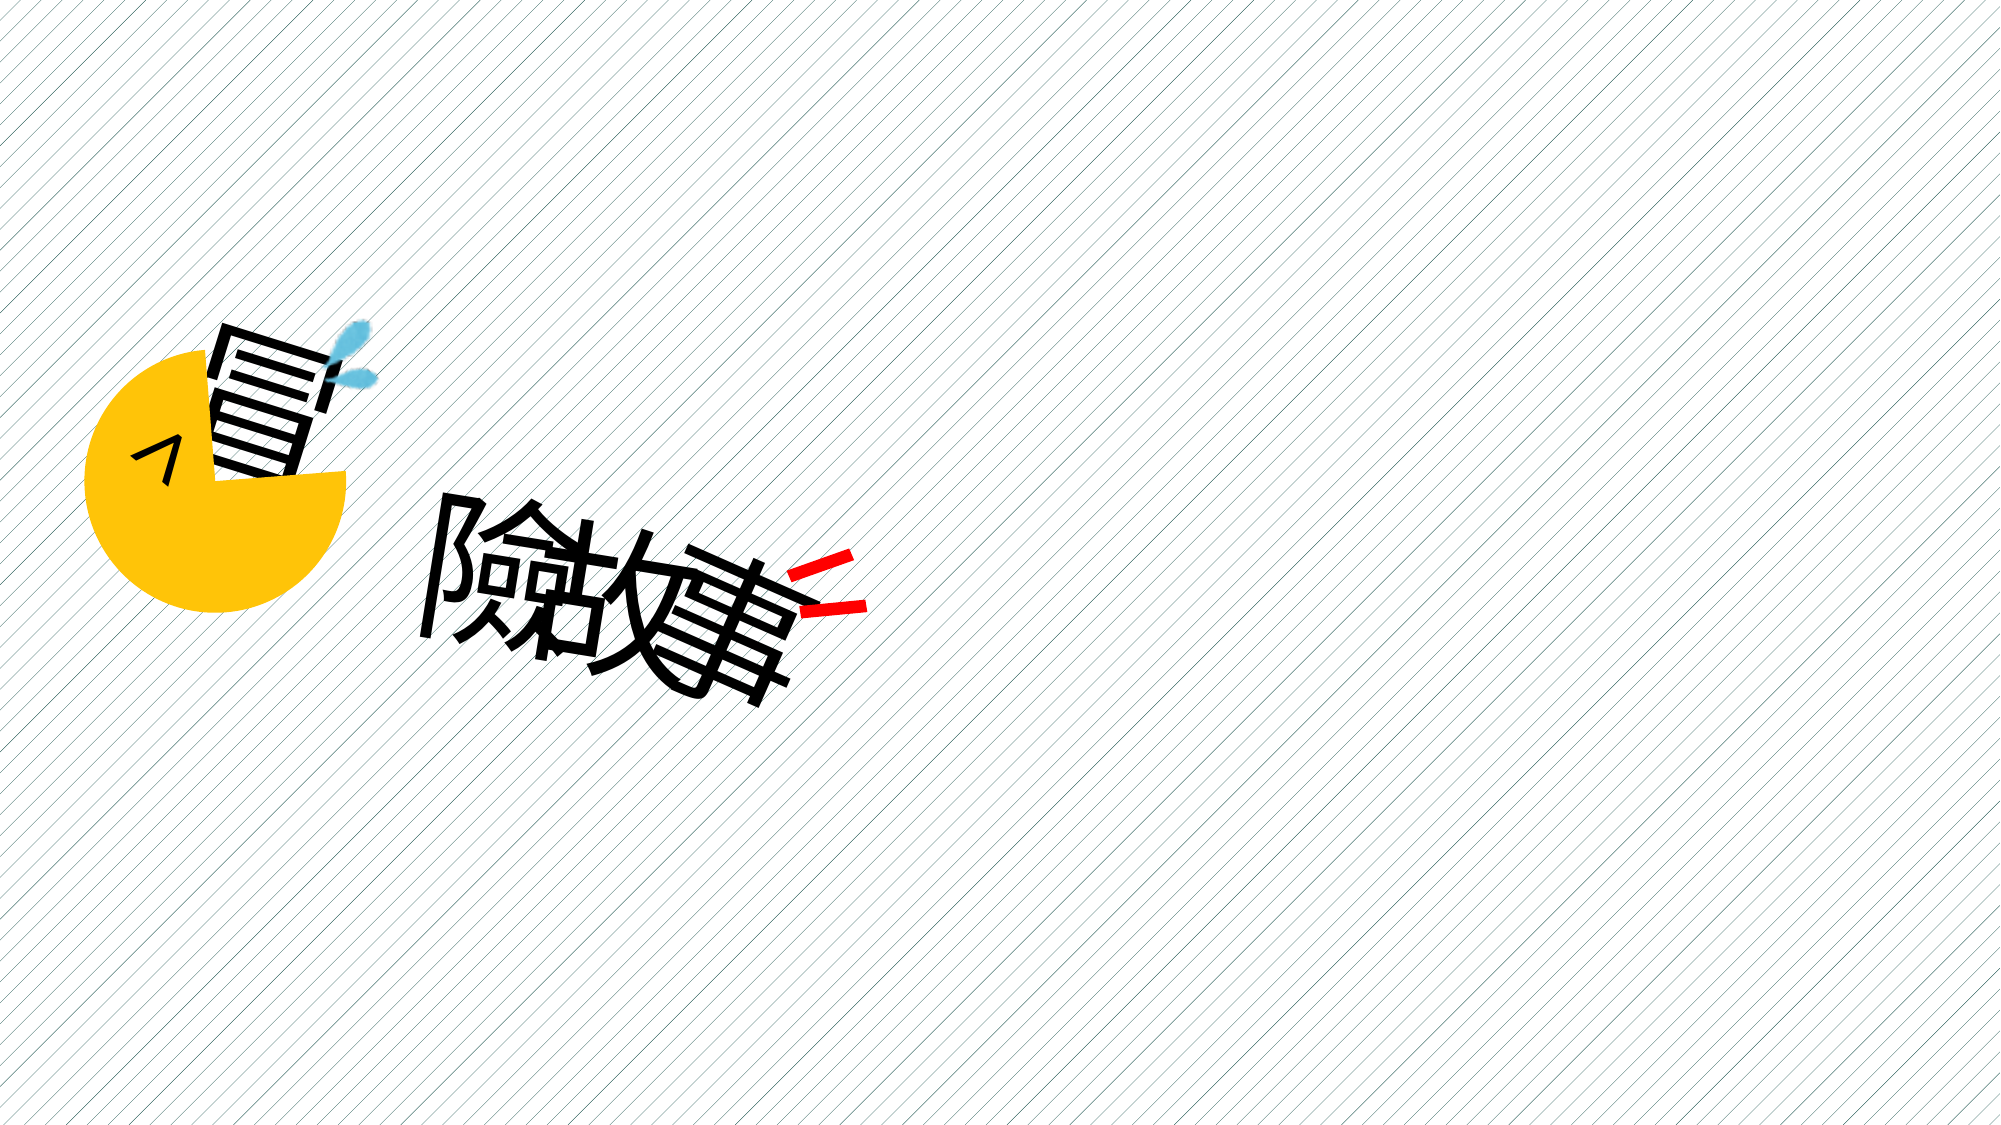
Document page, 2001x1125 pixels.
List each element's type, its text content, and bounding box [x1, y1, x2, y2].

text_box 故 [501, 477, 668, 711]
text_box 事 [597, 490, 807, 741]
text_box 險 [388, 448, 549, 679]
text_box [797, 597, 870, 621]
text_box [94, 372, 138, 426]
text_box [82, 447, 348, 615]
text_box > [82, 309, 295, 527]
text_box [784, 546, 857, 585]
title 冒 [431, 287, 438, 309]
picture [308, 257, 448, 446]
title 冒 [136, 211, 389, 549]
